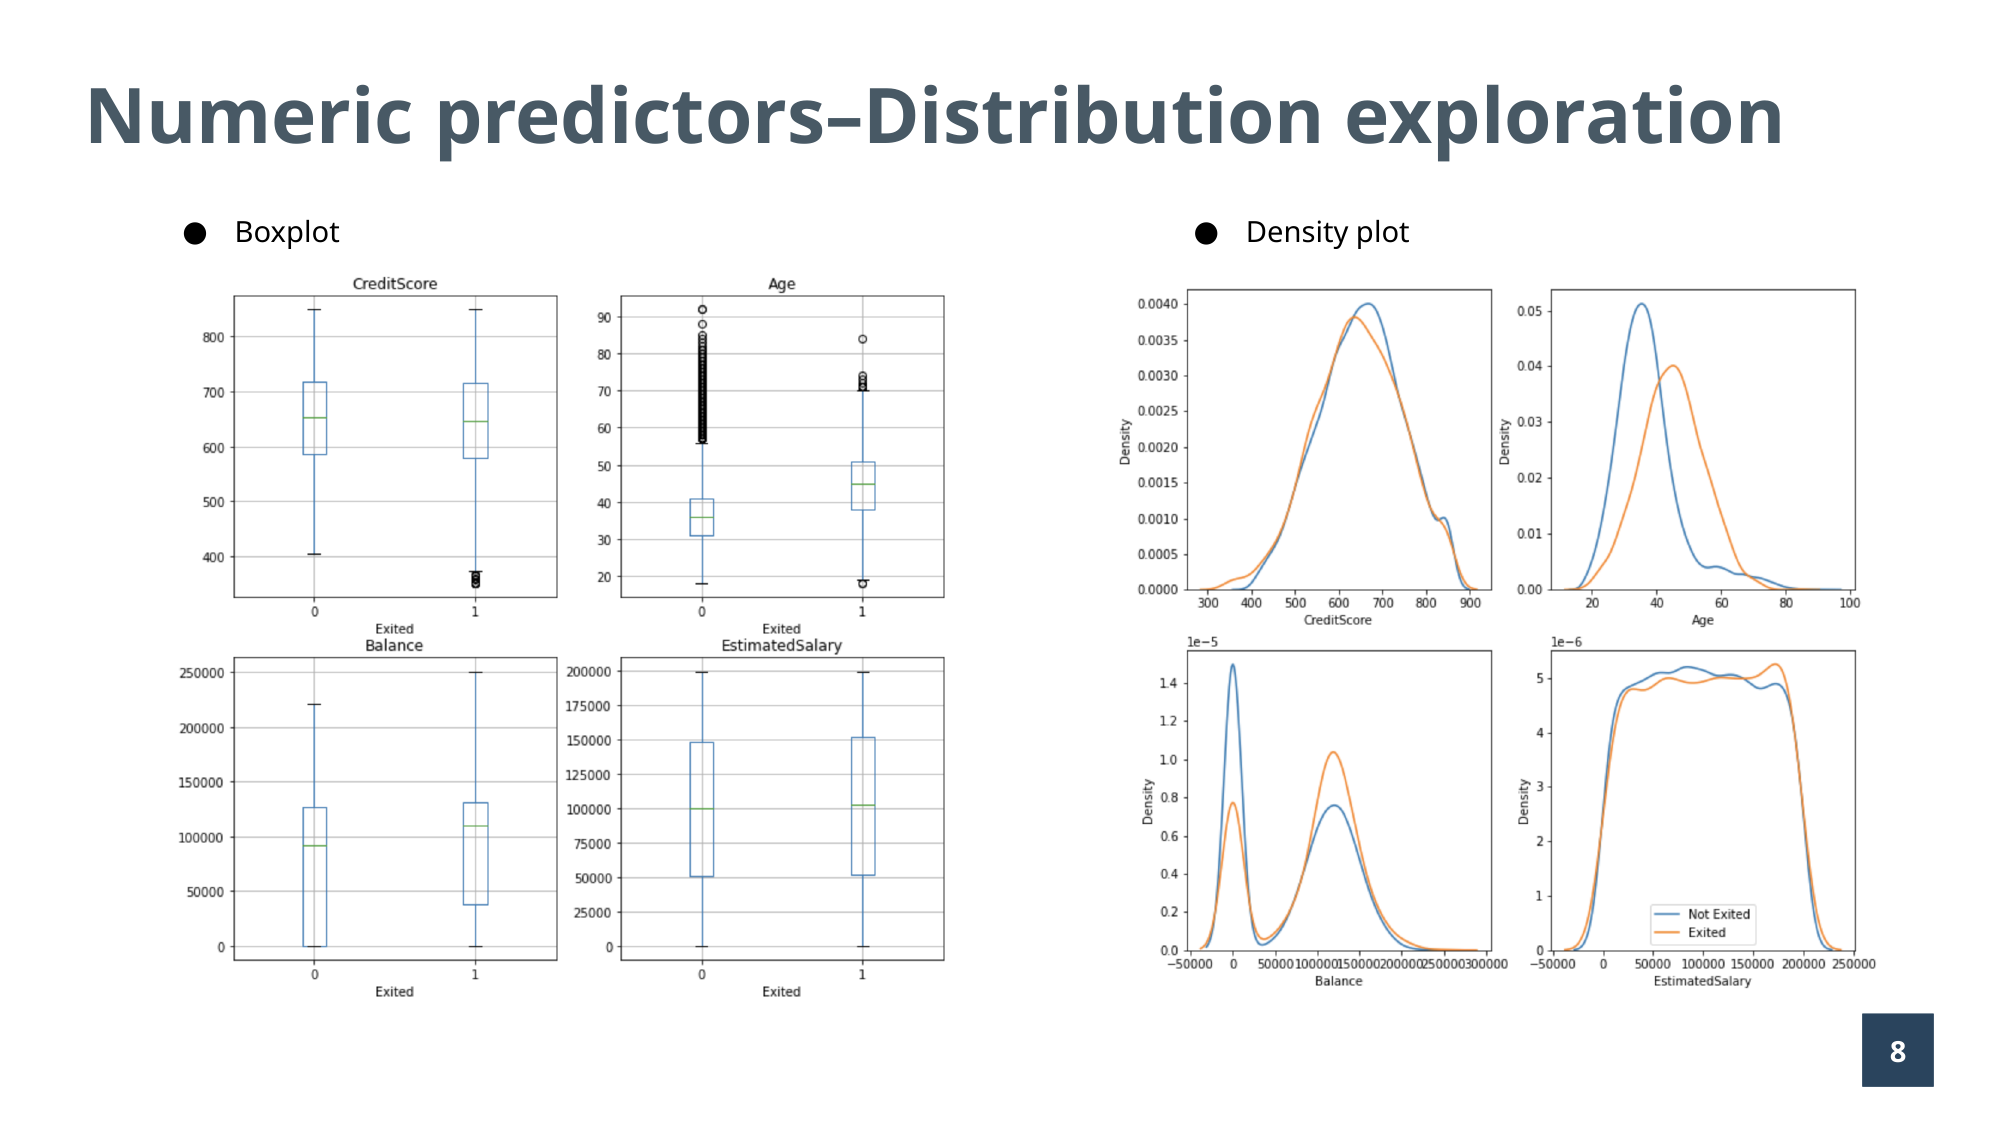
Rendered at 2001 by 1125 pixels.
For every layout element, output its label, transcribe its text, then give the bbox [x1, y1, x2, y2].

text_box Density plot [1155, 198, 1476, 264]
text_box Boxplot [144, 198, 465, 264]
picture [157, 265, 1032, 1111]
picture [1109, 284, 1894, 989]
slide_number 8 [1855, 1021, 1941, 1081]
title Numeric predictors–Distribution exploration [69, 59, 1833, 178]
